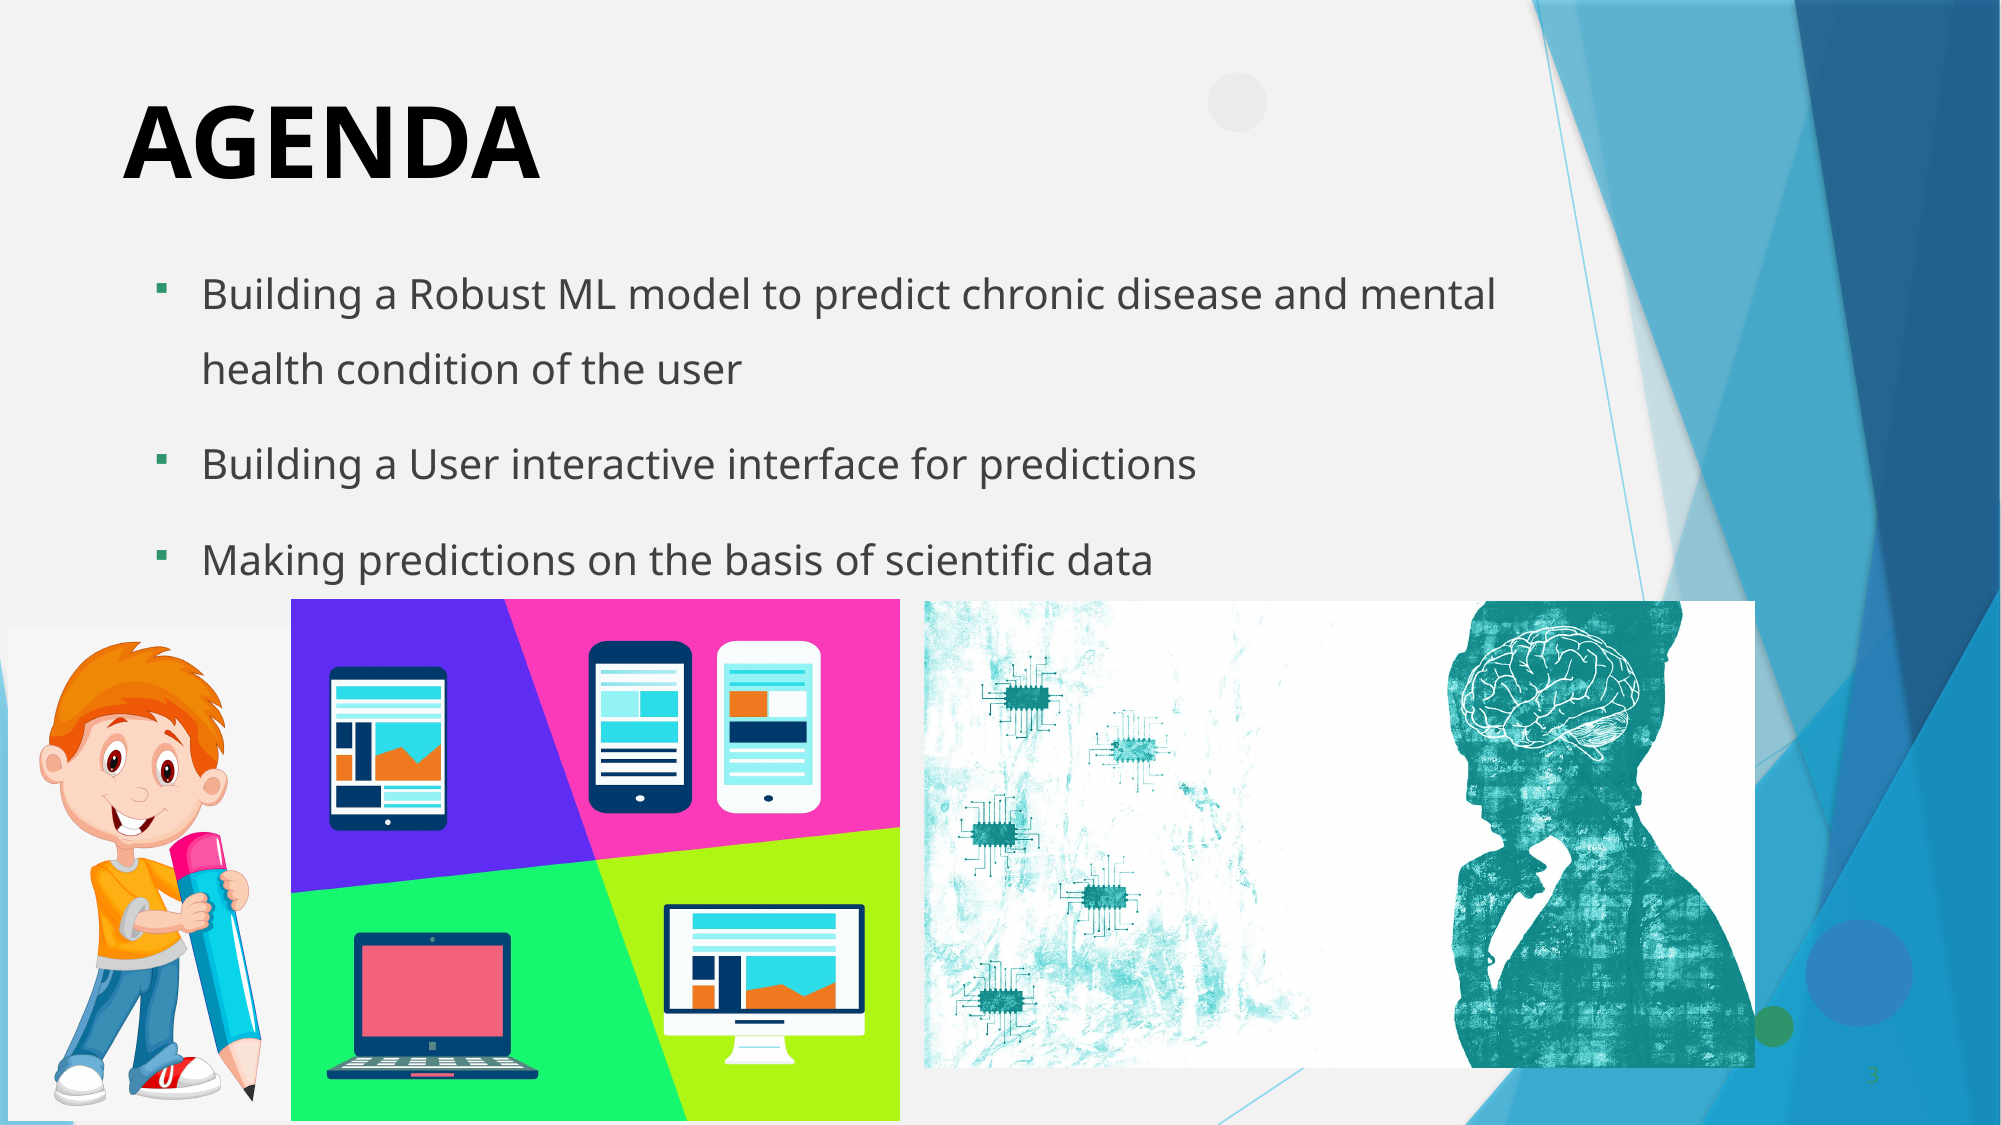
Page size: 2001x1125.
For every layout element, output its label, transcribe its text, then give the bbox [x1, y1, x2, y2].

title AGENDA [108, 70, 810, 210]
list Building a Robust ML model to predict chronic disease and mental health condition of the user Building a User interactive interface for predictions Making predictions on the basis of scientific data [64, 234, 1545, 1096]
picture [7, 598, 901, 1121]
picture [924, 600, 1755, 1069]
